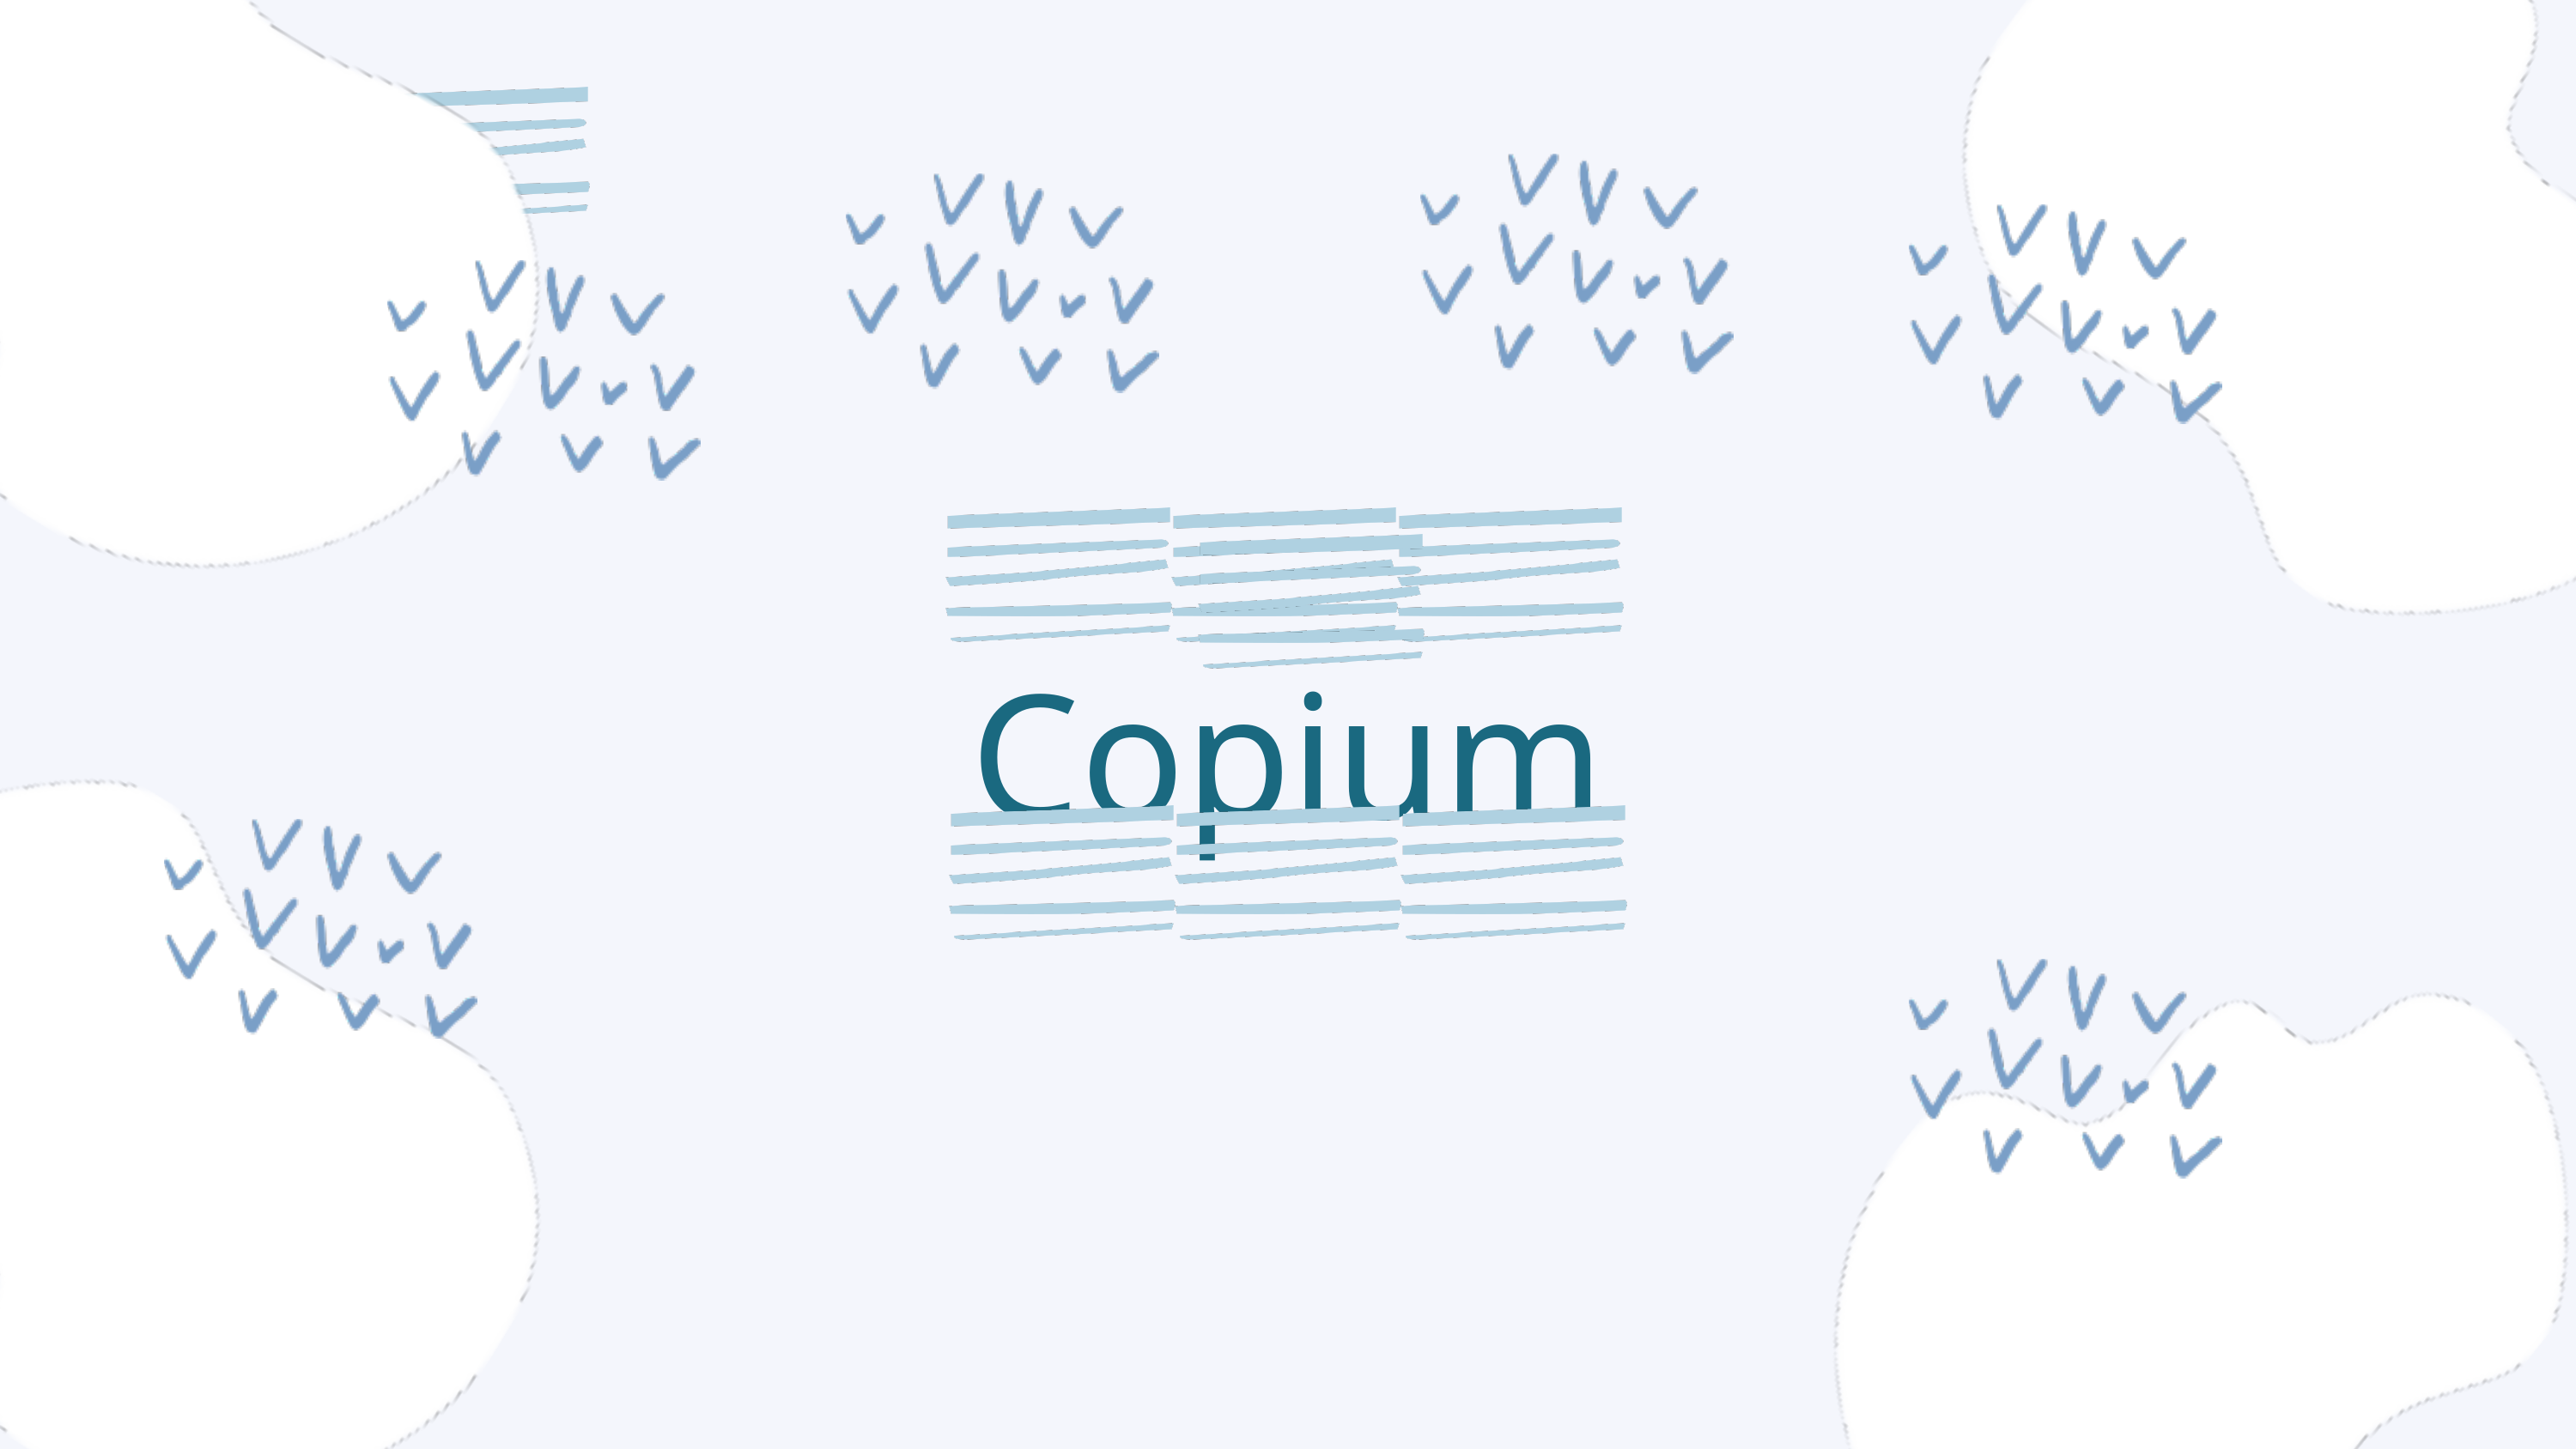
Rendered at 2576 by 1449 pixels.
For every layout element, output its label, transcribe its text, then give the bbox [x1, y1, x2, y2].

picture [949, 805, 1627, 942]
picture [0, 701, 647, 1449]
picture [0, 0, 701, 695]
picture [945, 507, 1624, 670]
picture [1420, 154, 1734, 374]
picture [1696, 850, 2576, 1449]
picture [1845, 0, 2576, 722]
picture [846, 173, 1159, 393]
text_box Copium [296, 607, 2279, 855]
